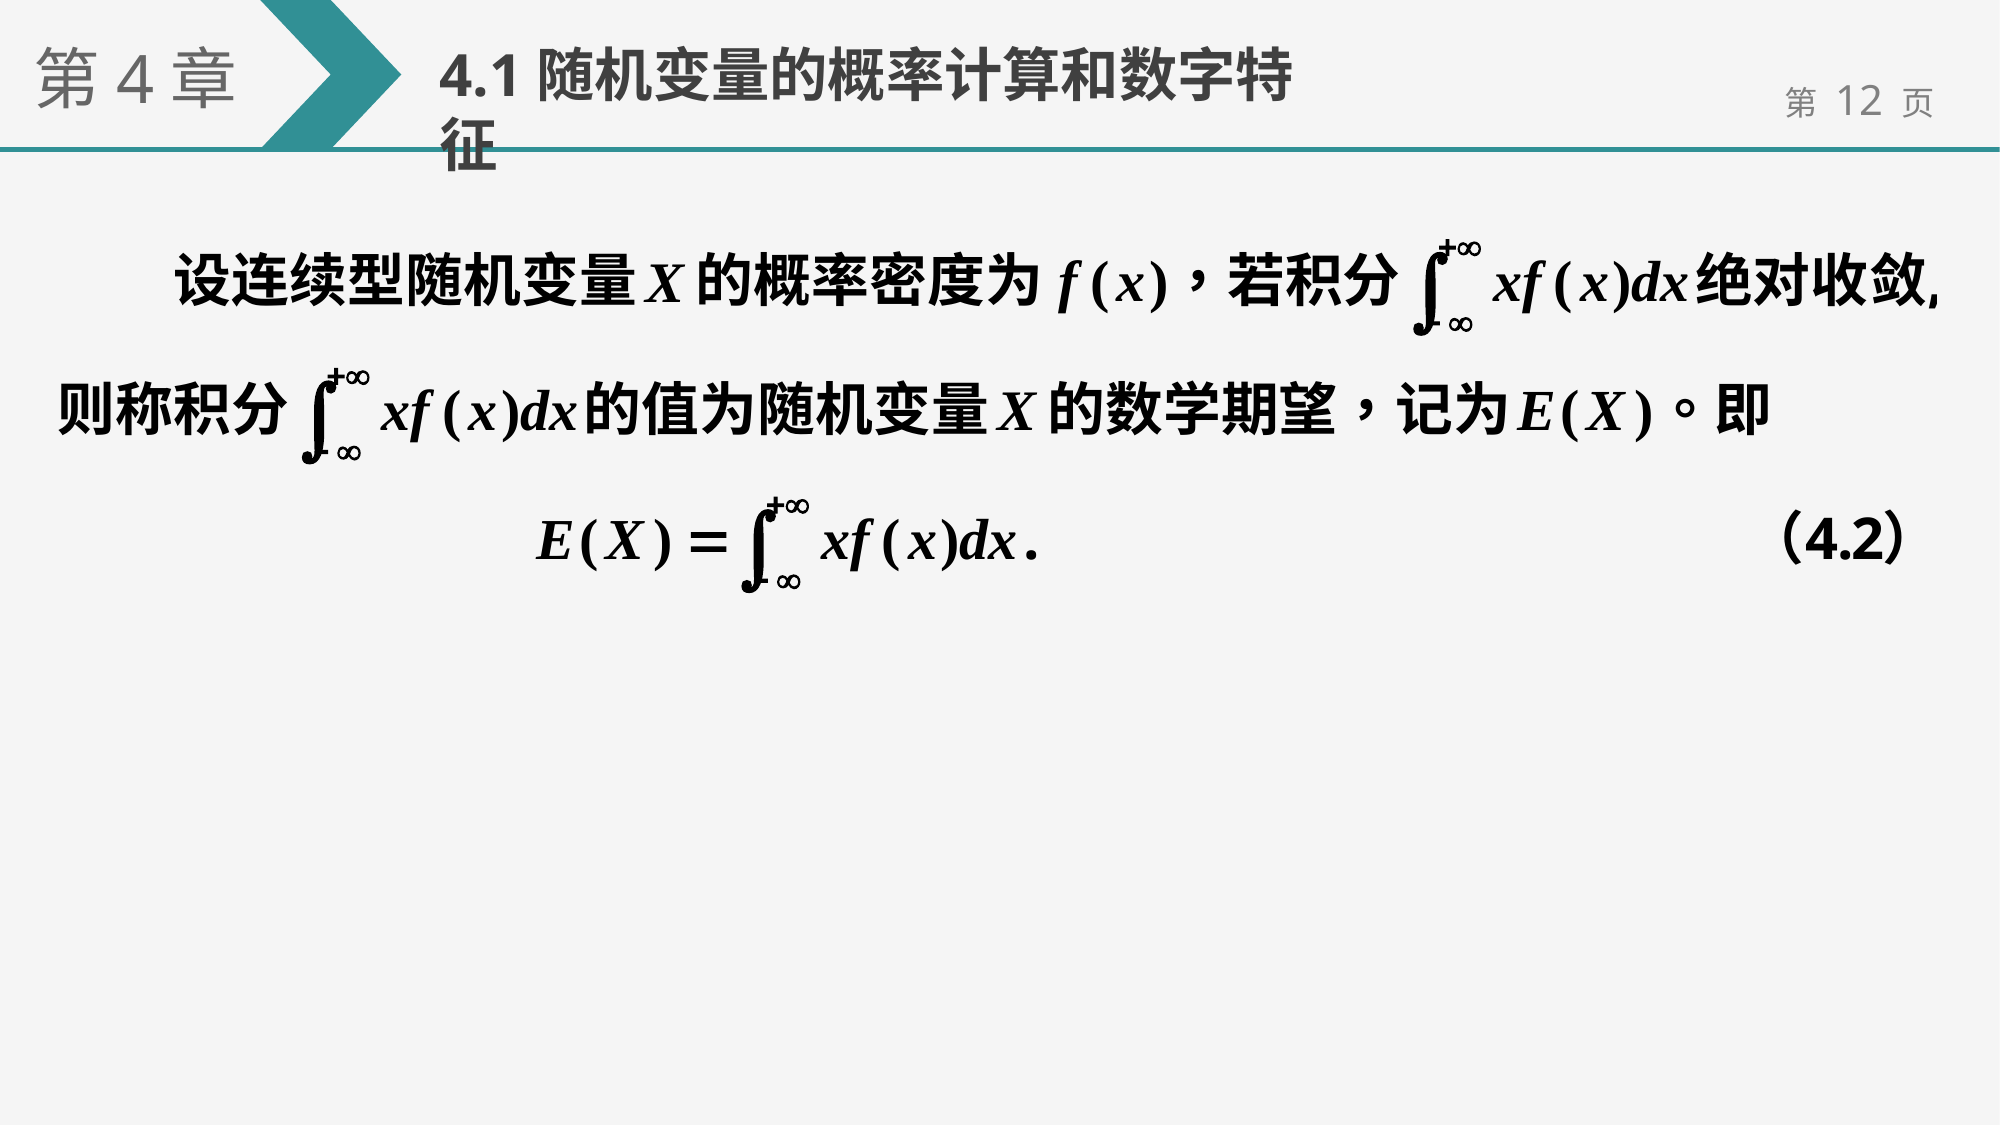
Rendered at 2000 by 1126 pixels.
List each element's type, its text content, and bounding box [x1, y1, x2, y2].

text_box 4.1随机变量的概率计算和数字特征 [424, 161, 1366, 186]
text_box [424, 152, 1366, 156]
text_box 4.1随机变量的概率计算和数字特征 [424, 31, 1366, 148]
text_box [258, 0, 403, 148]
text_box 第4章 [19, 29, 253, 125]
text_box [57, 217, 1937, 861]
